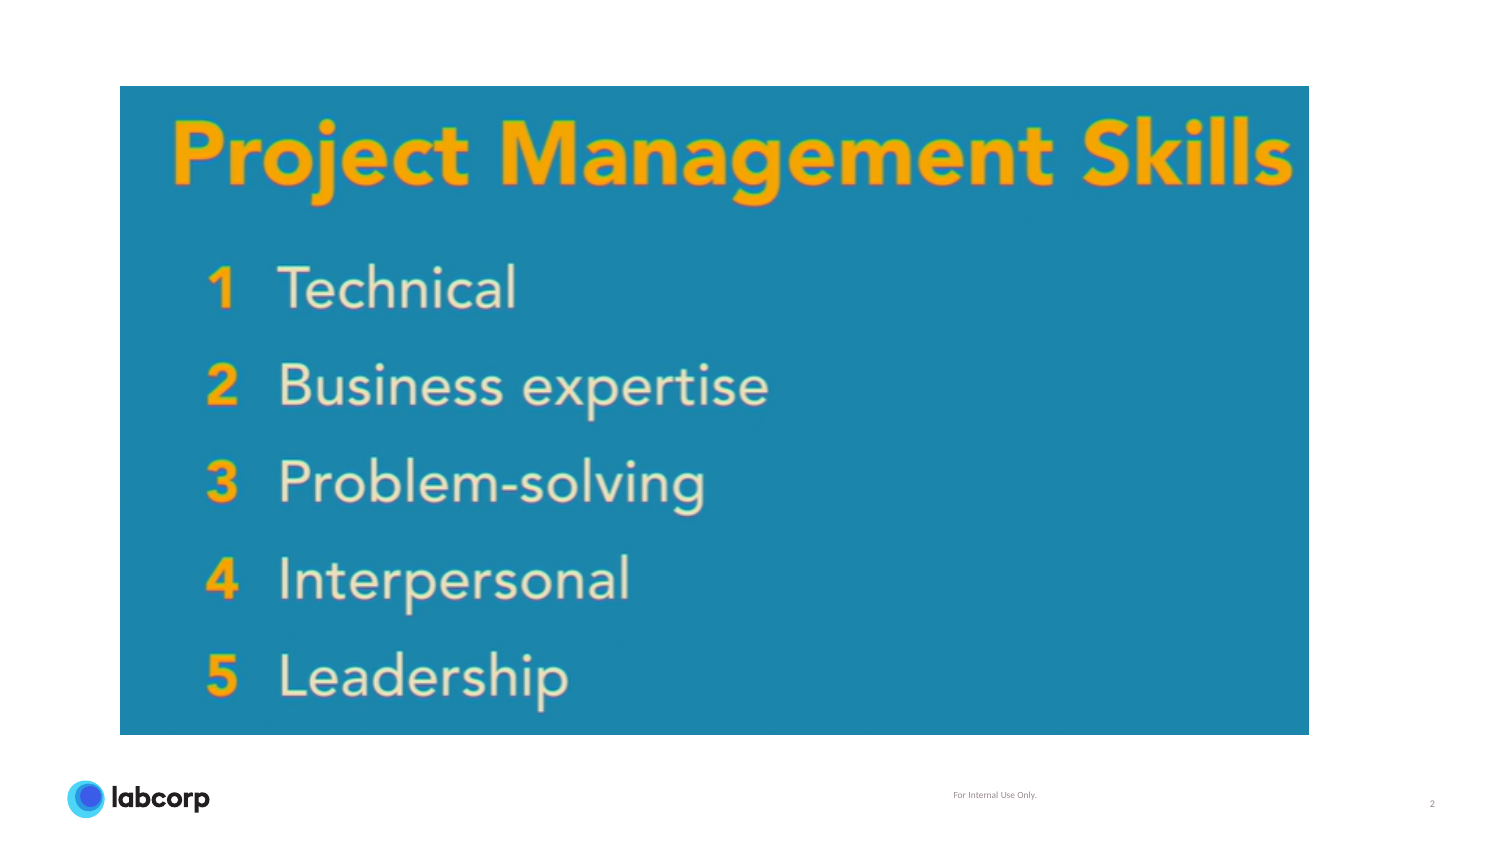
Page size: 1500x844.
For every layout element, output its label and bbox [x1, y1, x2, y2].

picture [120, 86, 1309, 735]
